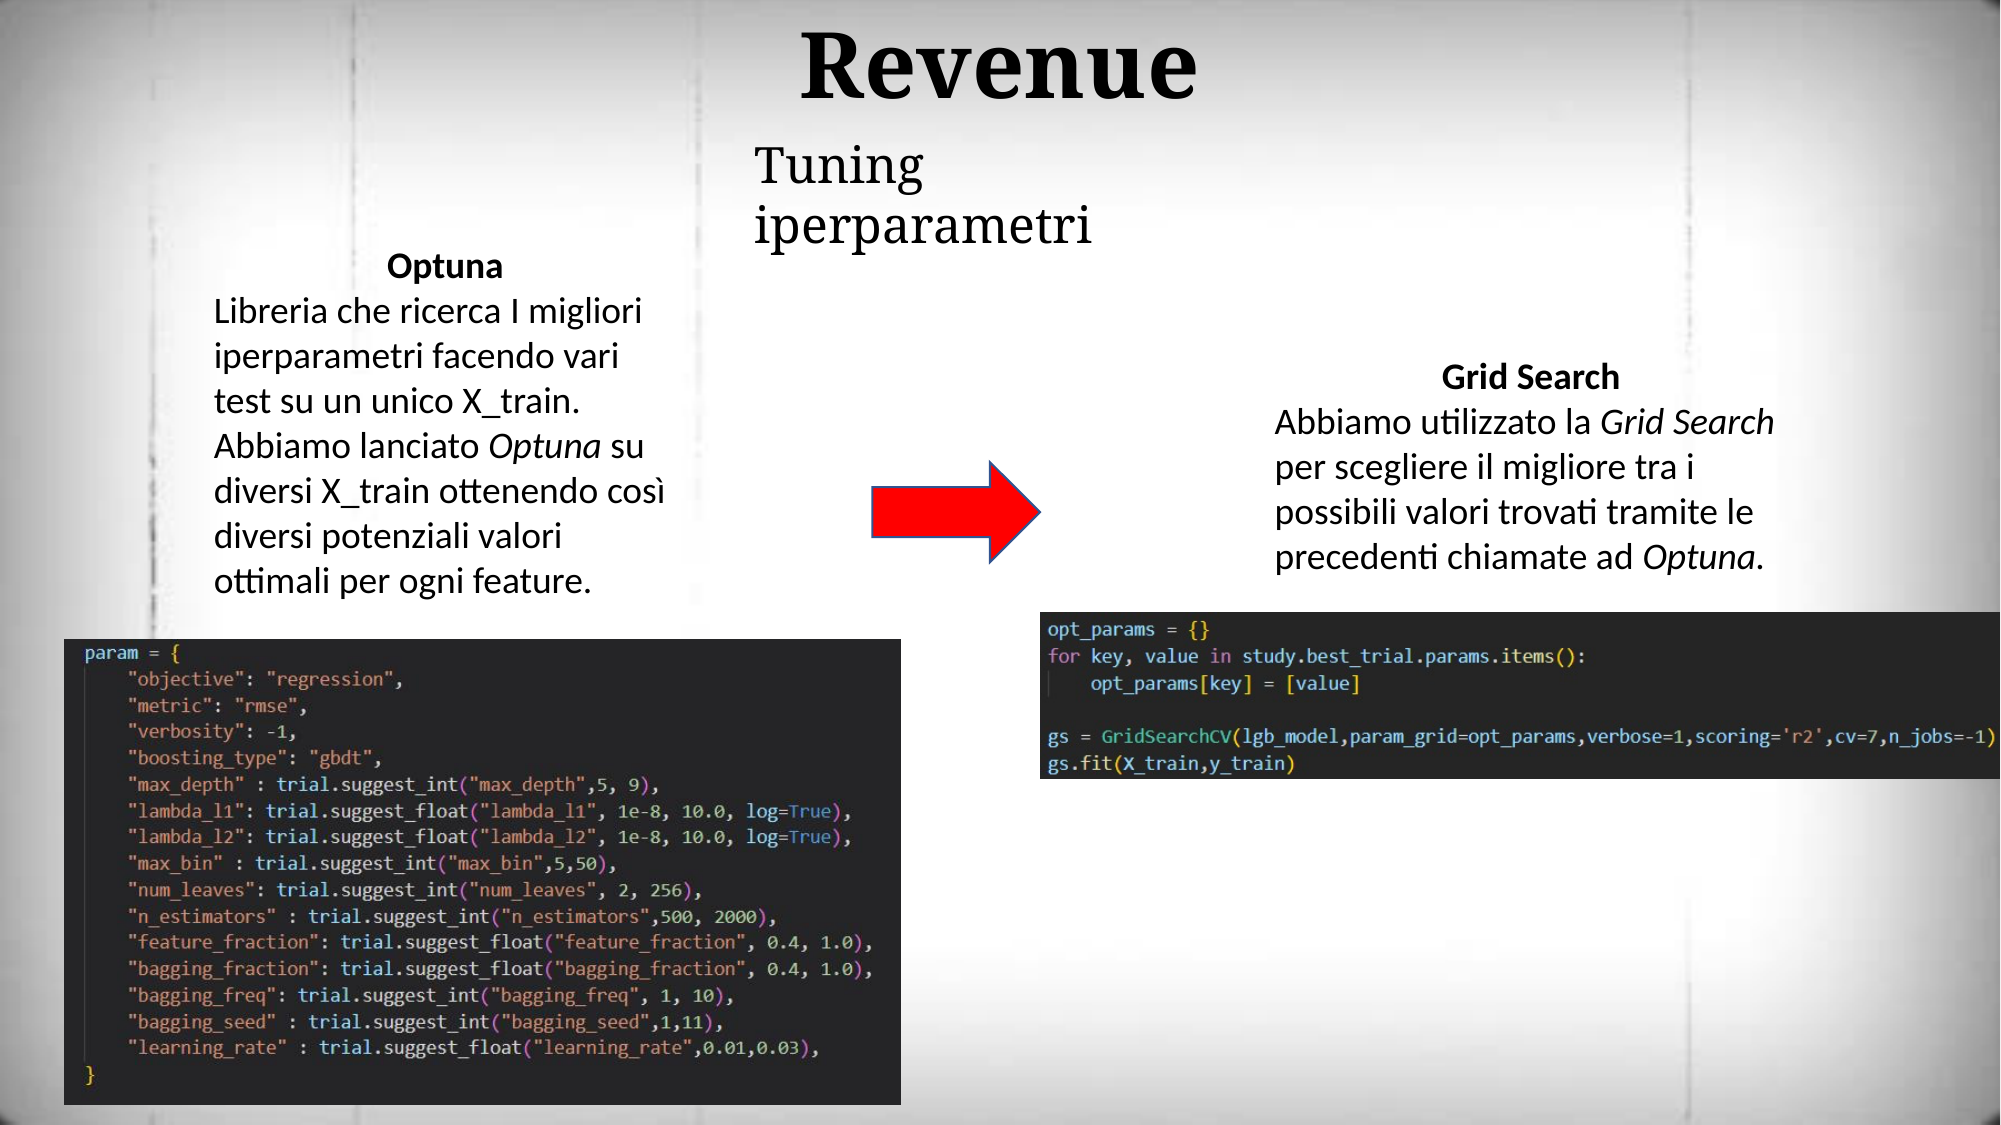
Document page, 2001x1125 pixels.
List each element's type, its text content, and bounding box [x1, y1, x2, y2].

picture [0, 0, 2001, 1125]
text_box Optuna Libreria che ricerca I migliori iperparametri facendo vari test su un unico X_train. Abbiamo lanciato Optuna su diversi X_train ottenendo così diversi potenziali valori ottimali per ogni feature. [199, 233, 692, 609]
text_box Revenue [740, 0, 1260, 125]
text_box Grid Search Abbiamo utilizzato la Grid Search per scegliere il migliore tra i possibili valori trovati tramite le precedenti chiamate ad Optuna. [1259, 344, 1803, 585]
text_box Tuning iperparametri [740, 126, 1260, 261]
text_box [871, 459, 1042, 565]
